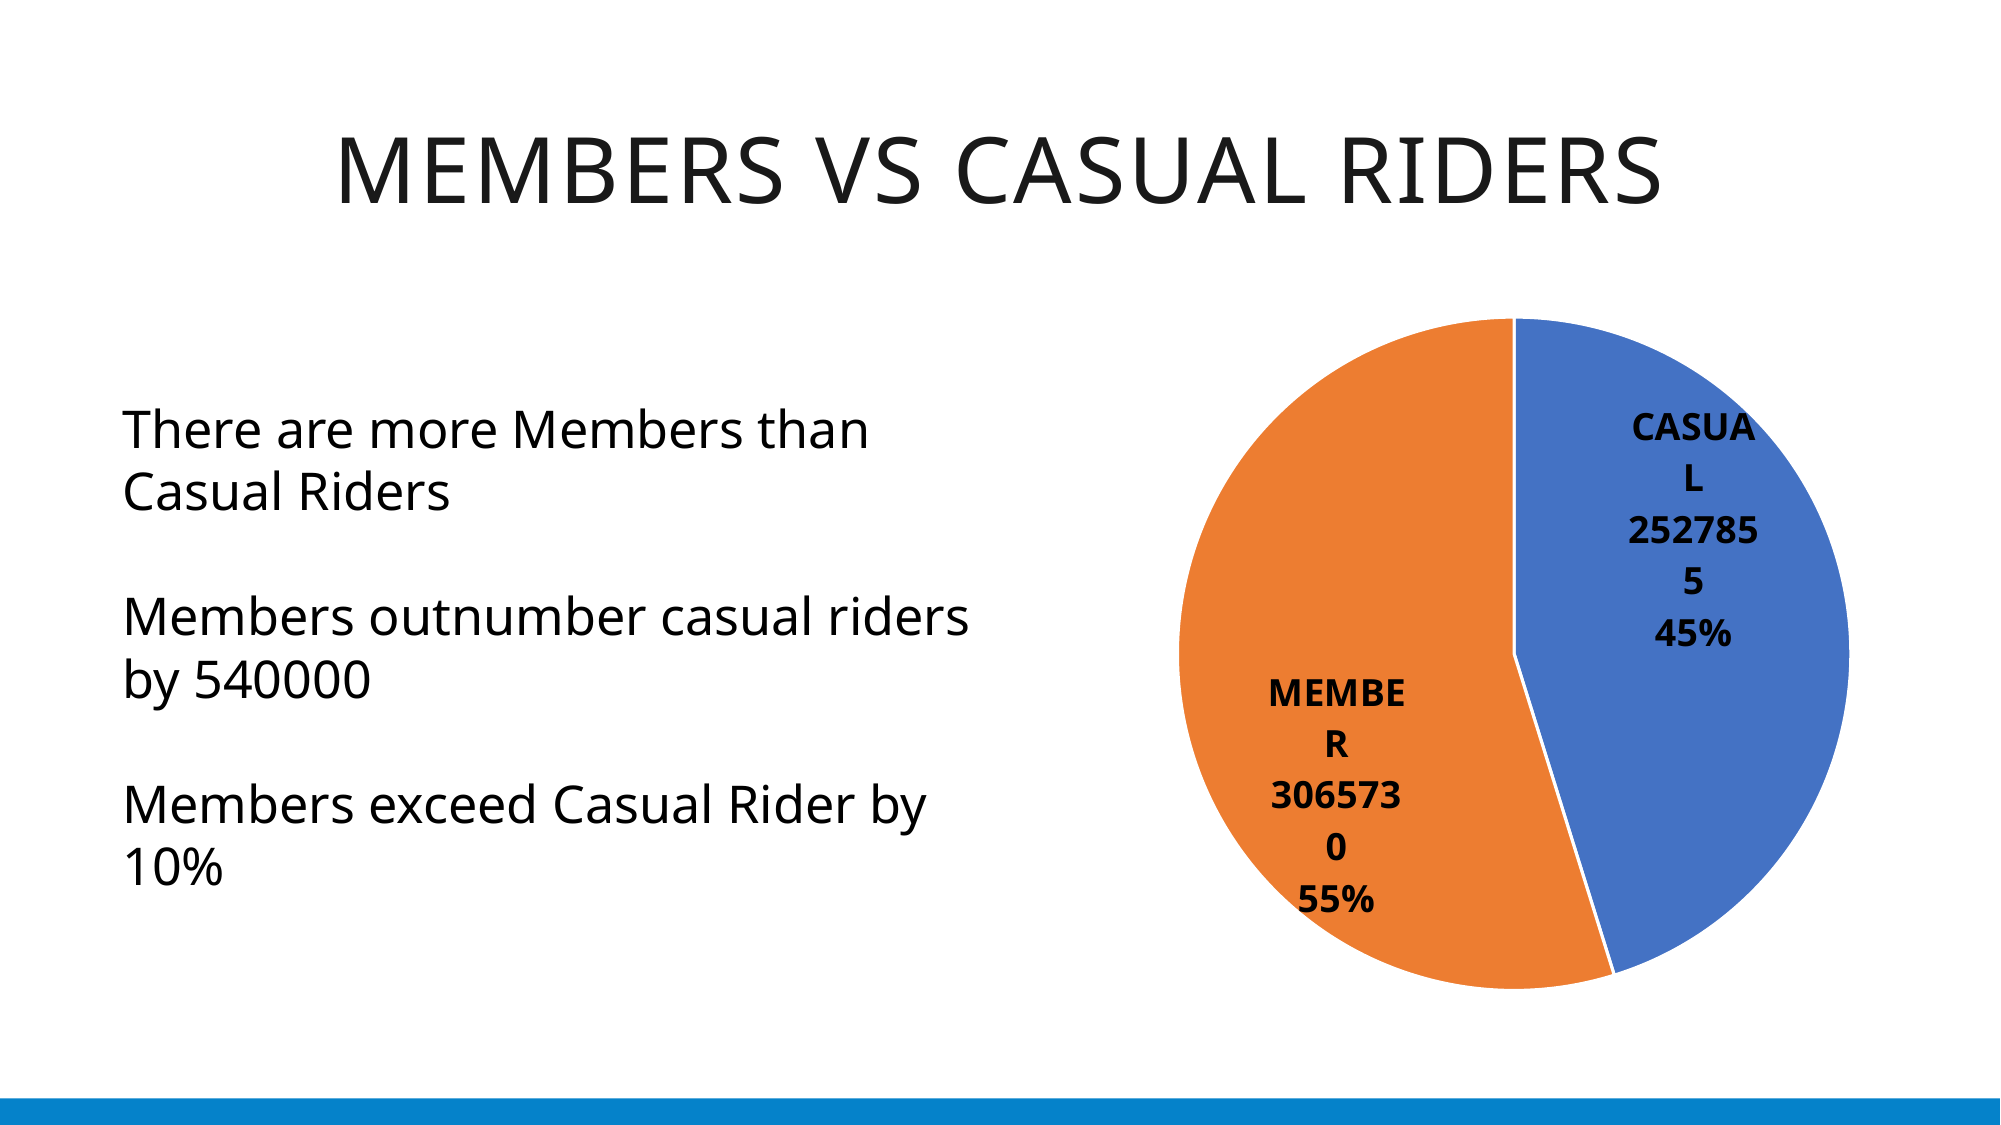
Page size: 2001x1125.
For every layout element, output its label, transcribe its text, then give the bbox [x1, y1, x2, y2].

chart [987, 216, 2000, 1092]
text_box [0, 1097, 2000, 1125]
text_box MEMBERS VS CASUAL RIDERS [0, 93, 2000, 222]
text_box There are more Members than Casual Riders Members outnumber casual riders by 540000 Members exceed Casual Rider by 10% [107, 388, 987, 904]
